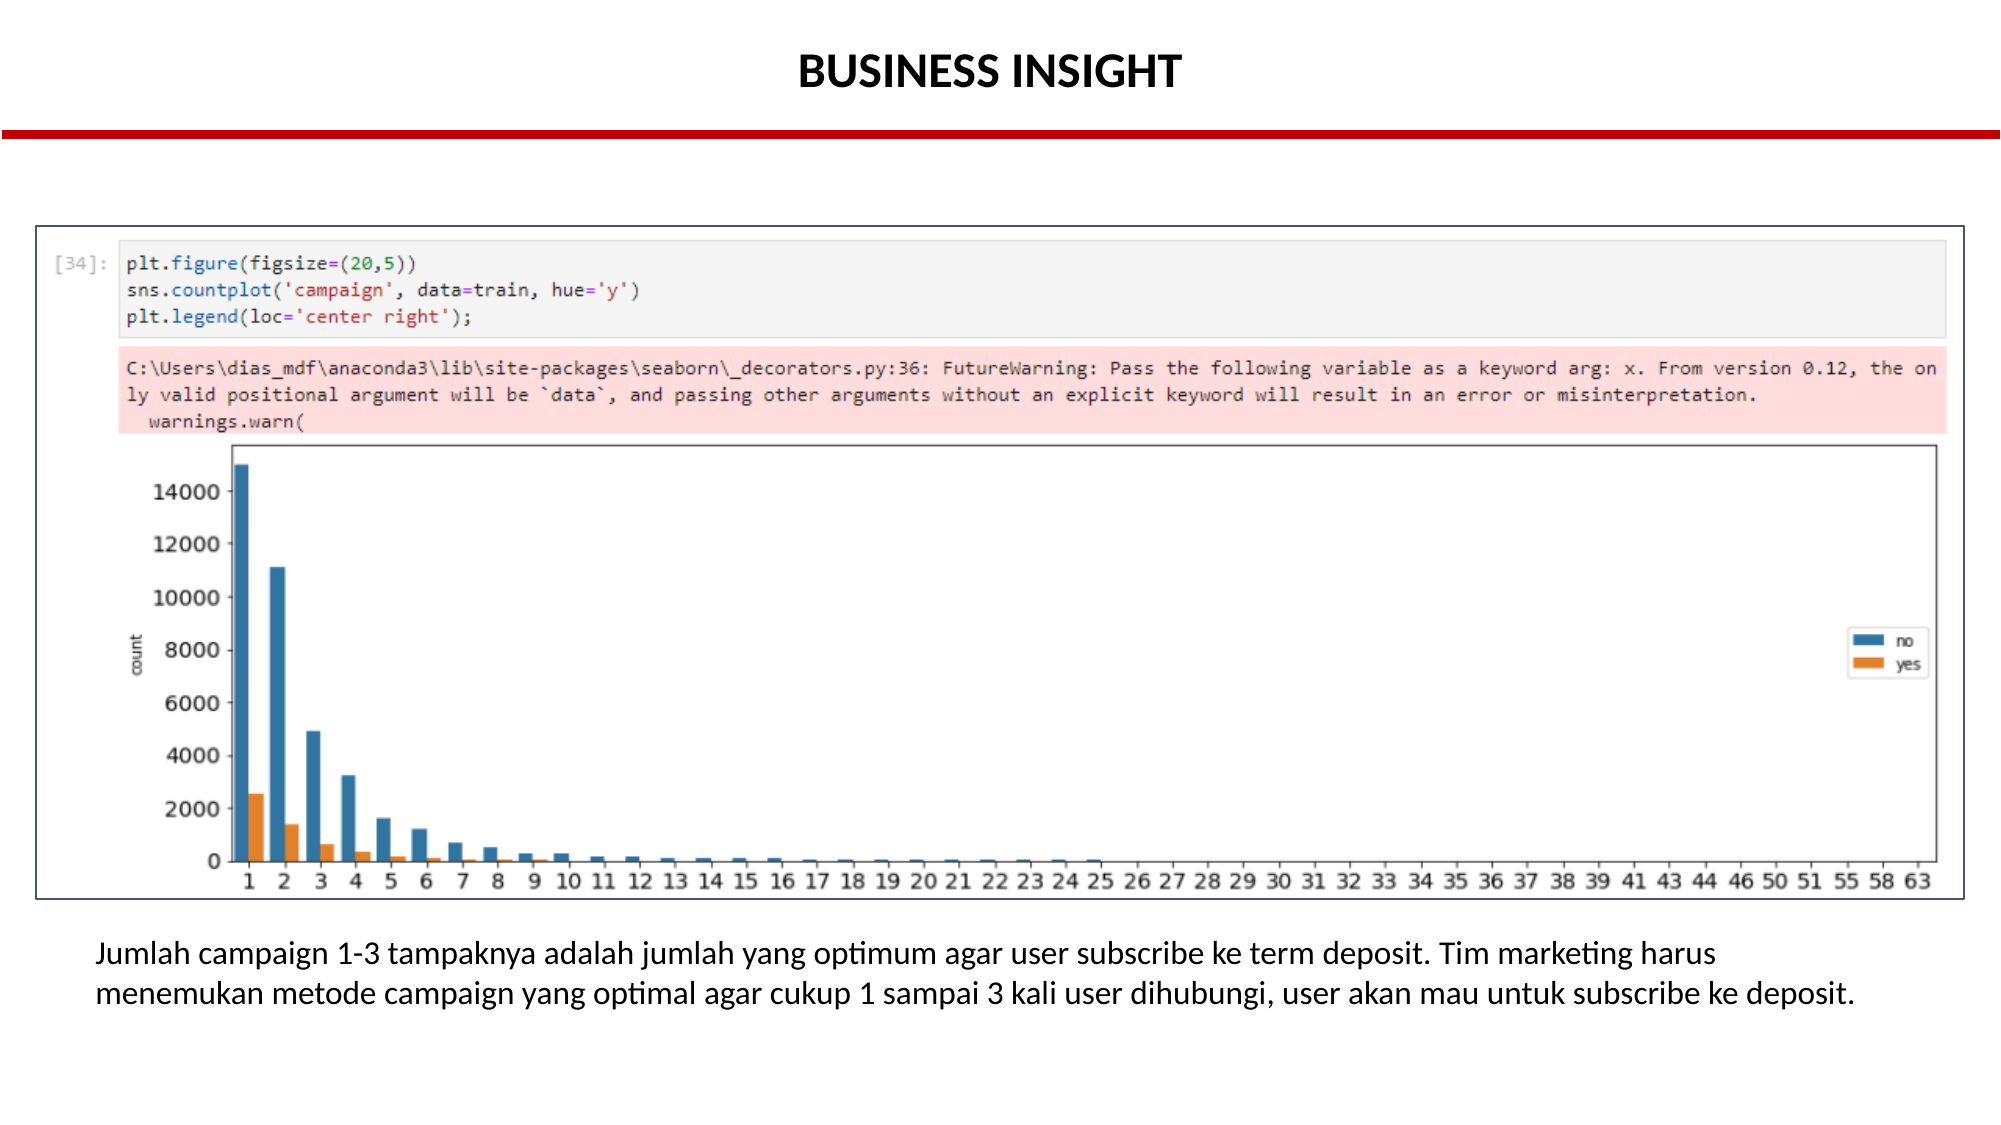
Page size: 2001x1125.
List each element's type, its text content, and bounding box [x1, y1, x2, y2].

text_box BUSINESS INSIGHT [29, 0, 1989, 130]
picture [36, 226, 1964, 899]
text_box Jumlah campaign 1-3 tampaknya adalah jumlah yang optimum agar user subscribe ke term deposit. Tim marketing harus menemukan metode campaign yang optimal agar cukup 1 sampai 3 kali user dihubungi, user akan mau untuk subscribe ke deposit. [80, 924, 1903, 1019]
